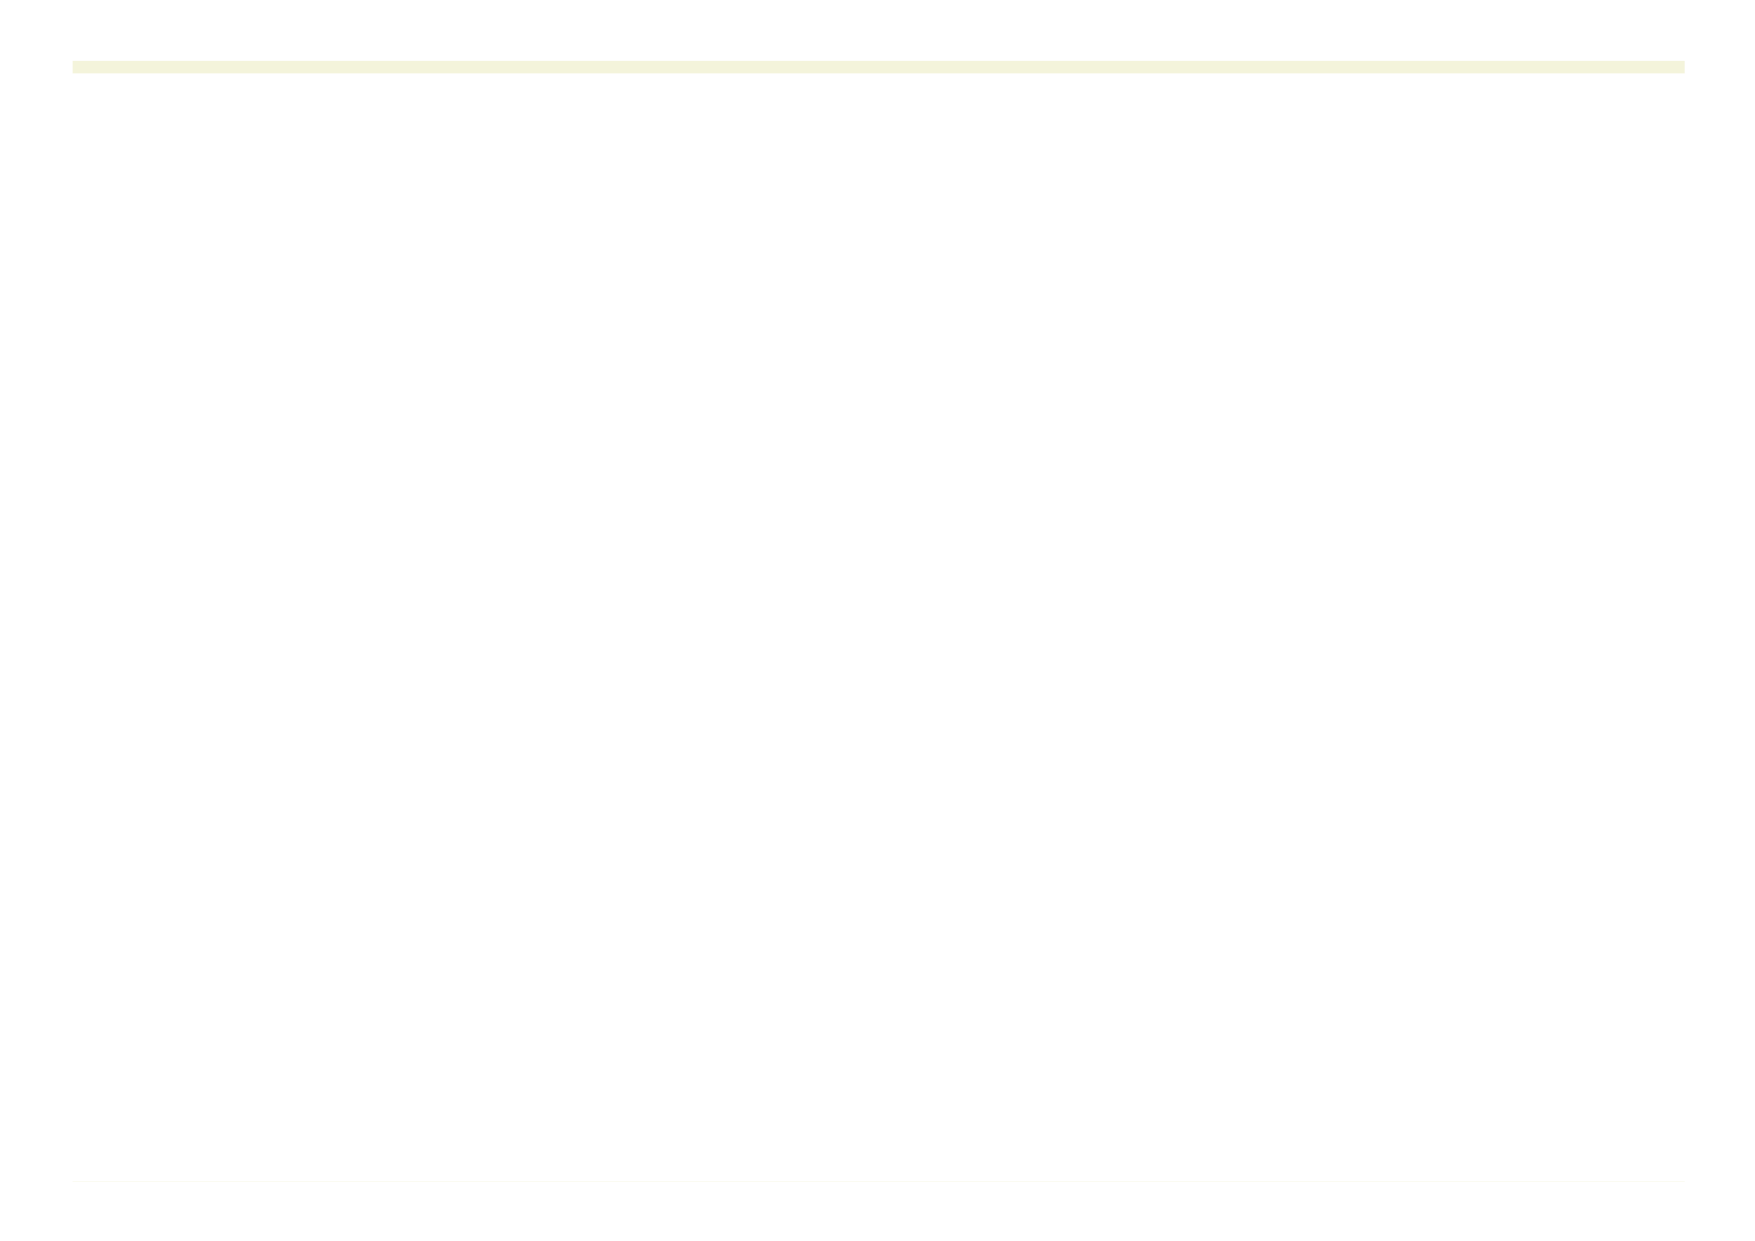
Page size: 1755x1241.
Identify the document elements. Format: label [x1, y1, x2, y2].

text_box [72, 60, 1685, 74]
